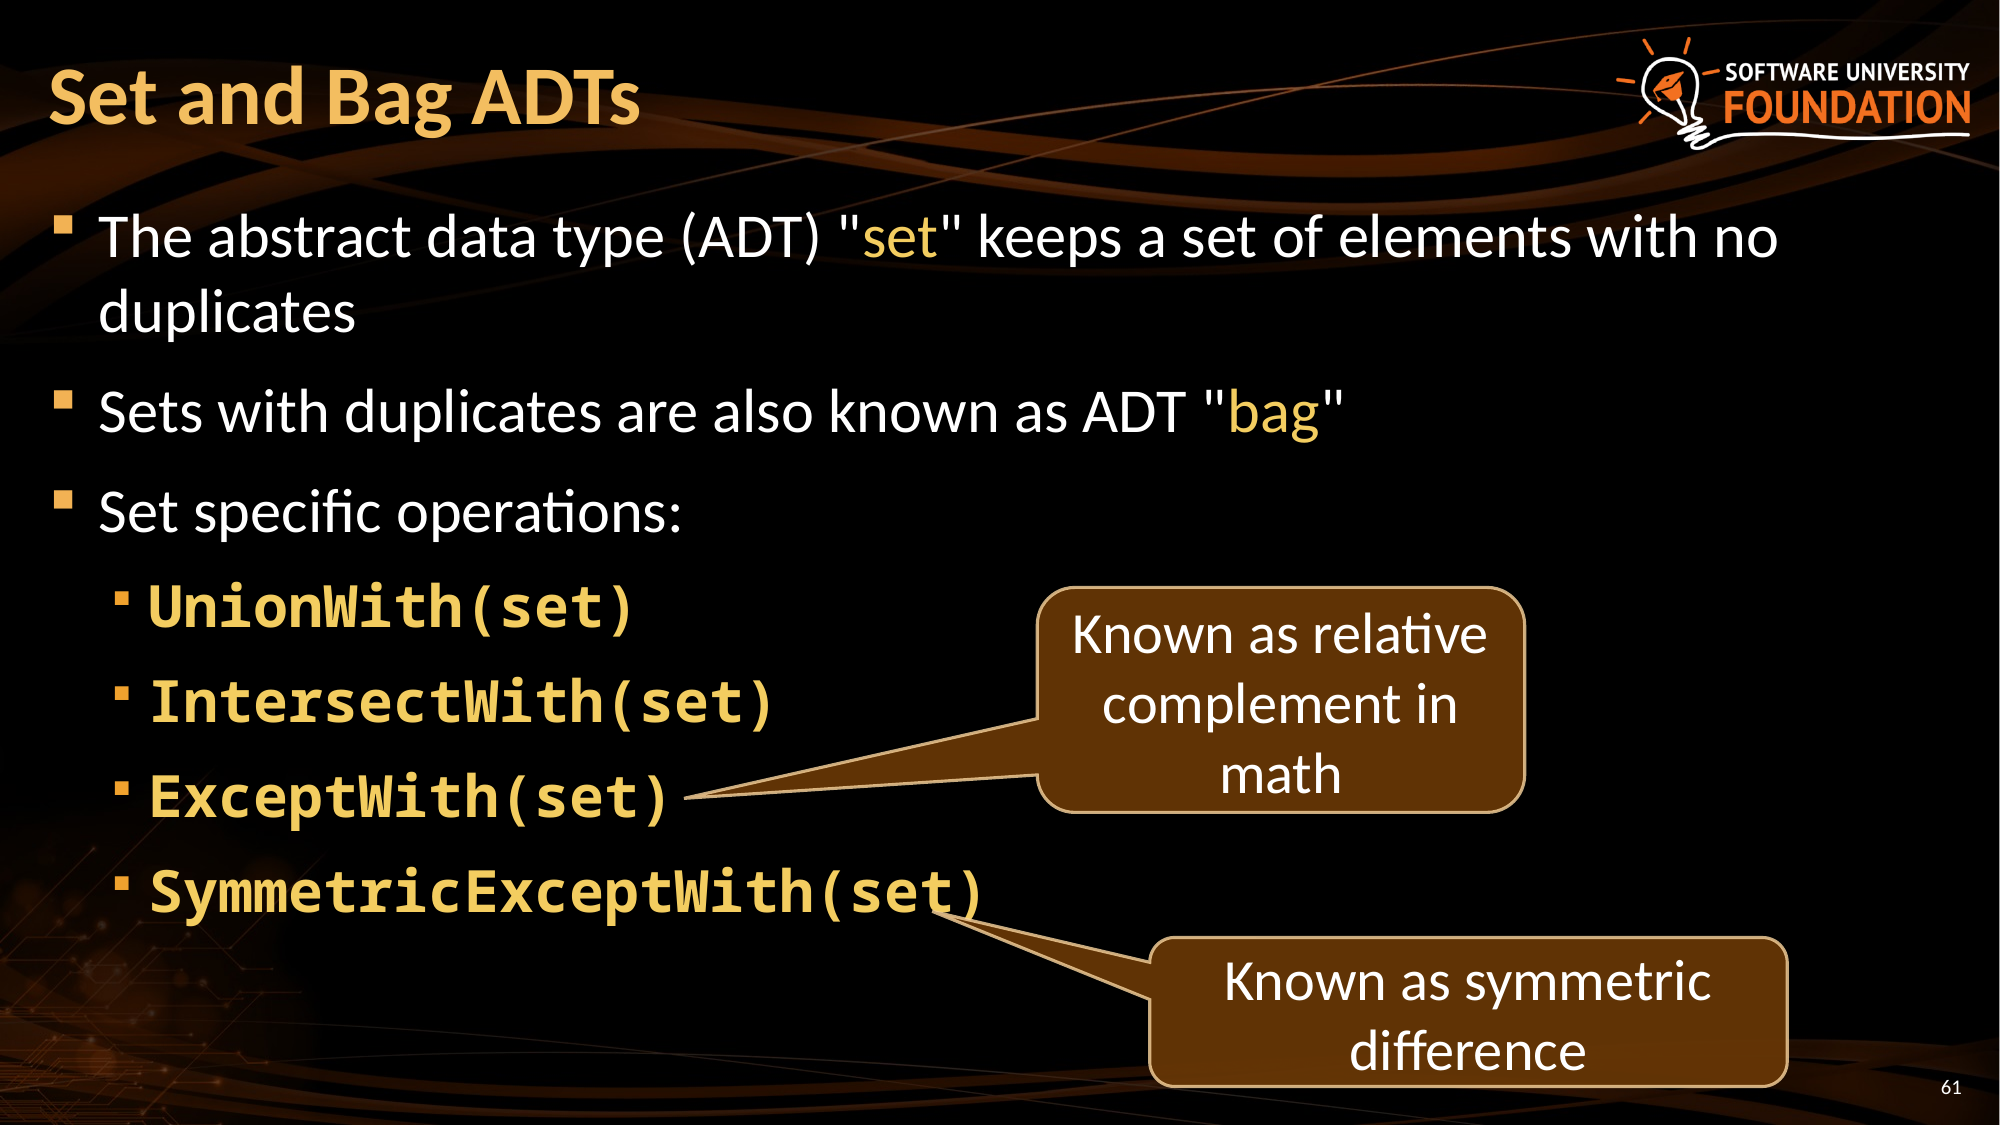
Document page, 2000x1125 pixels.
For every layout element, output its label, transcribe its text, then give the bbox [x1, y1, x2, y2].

text_box Known as symmetric difference [931, 910, 1789, 1088]
text_box Known as relative complement in math [683, 586, 1526, 814]
list The abstract data type (ADT) "set" keeps a set of elements with no duplicates Sets with duplicates are also known as ADT "bag" Set specific operations: UnionWith(set) IntersectWith(set) ExceptWith(set) SymmetricExceptWith(set) [31, 188, 1968, 1103]
picture [0, 0, 2000, 1125]
title Set and Bag ADTs [30, 6, 1602, 189]
